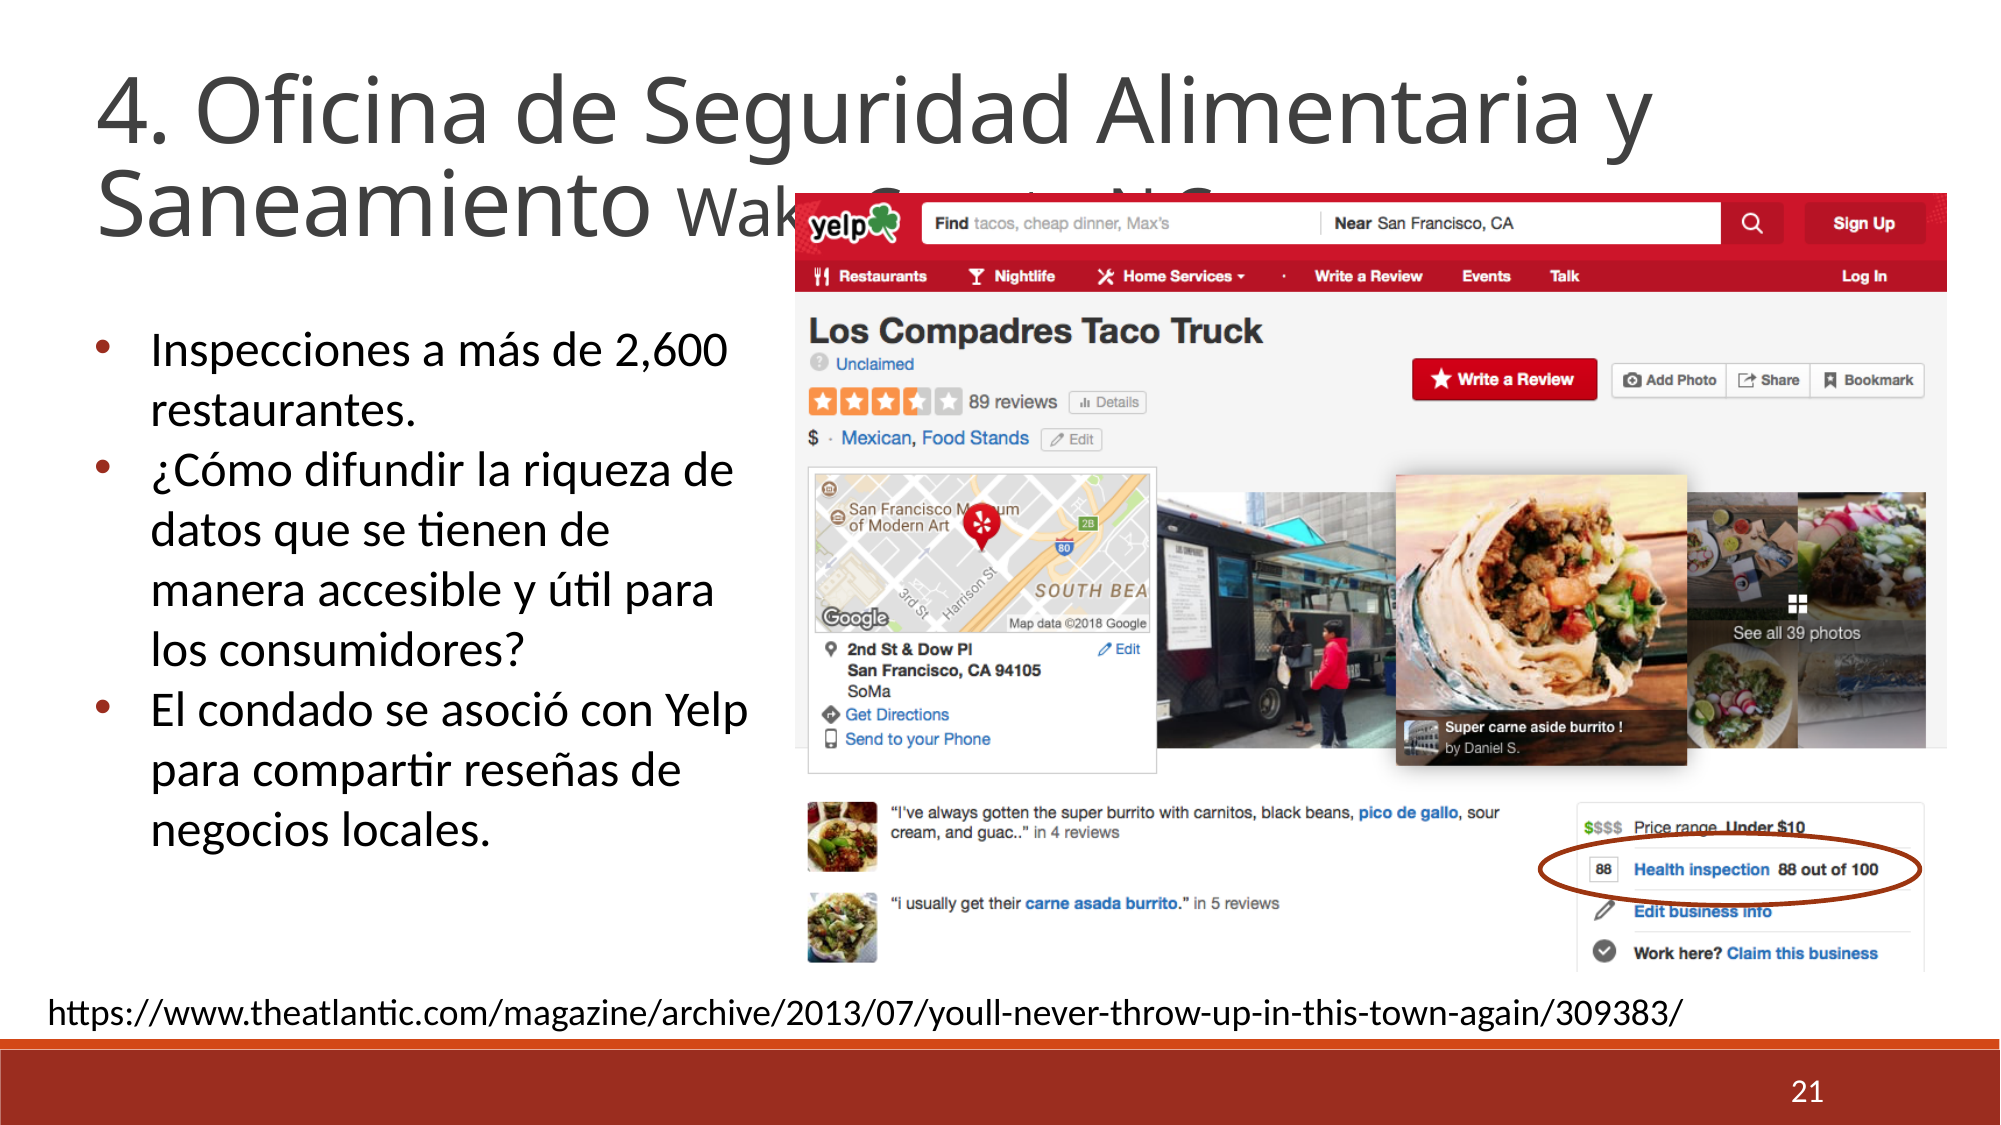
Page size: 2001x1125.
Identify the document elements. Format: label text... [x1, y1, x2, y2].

text_box Inspecciones a más de 2,600 restaurantes. ¿Cómo difundir la riqueza de datos que se tienen de manera accesible y útil para los consumidores? El condado se asoció con Yelp para compartir reseñas de negocios locales. [79, 308, 768, 864]
text_box 4. Oficina de Seguridad Alimentaria y Saneamiento Wake County, N.C. [81, 61, 1947, 300]
text_box https://www.theatlantic.com/magazine/archive/2013/07/youll-never-throw-up-in-this-town-again/309383/ [32, 981, 1700, 1041]
picture [794, 192, 1948, 973]
slide_number 21 [1624, 1059, 1840, 1120]
